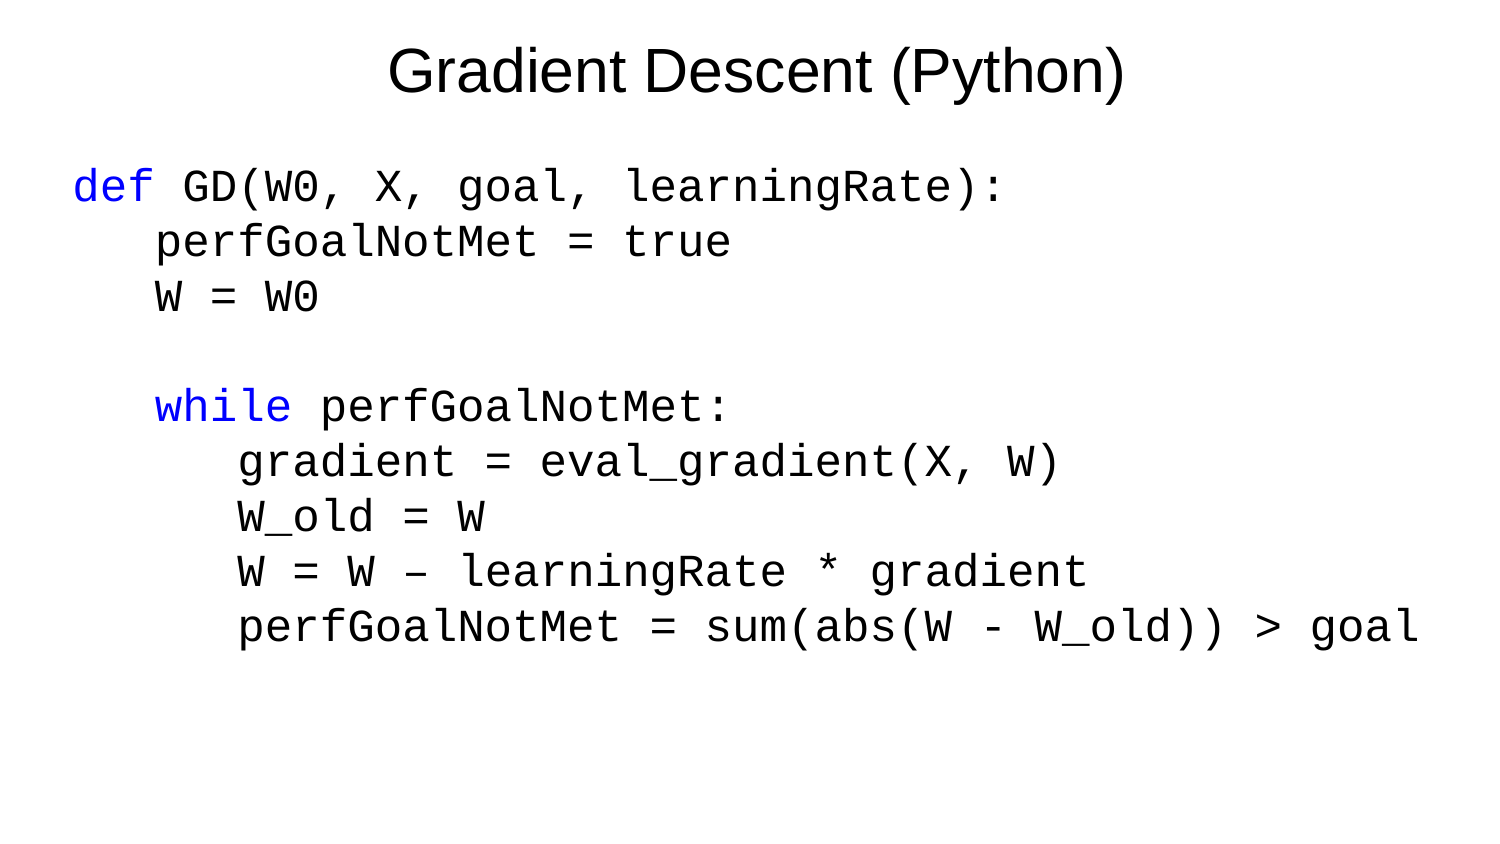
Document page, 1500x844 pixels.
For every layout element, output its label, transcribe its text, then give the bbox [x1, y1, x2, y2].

text_box Gradient Descent (Python) [61, 15, 1453, 141]
text_box def GD(W0, X, goal, learningRate): perfGoalNotMet = true W = W0 while perfGoalNotMet: gradient = eval_gradient(X, W) W_old = W W = W – learningRate * gradient perfGoalNotMet = sum(abs(W - W_old)) > goal [44, 140, 1468, 814]
